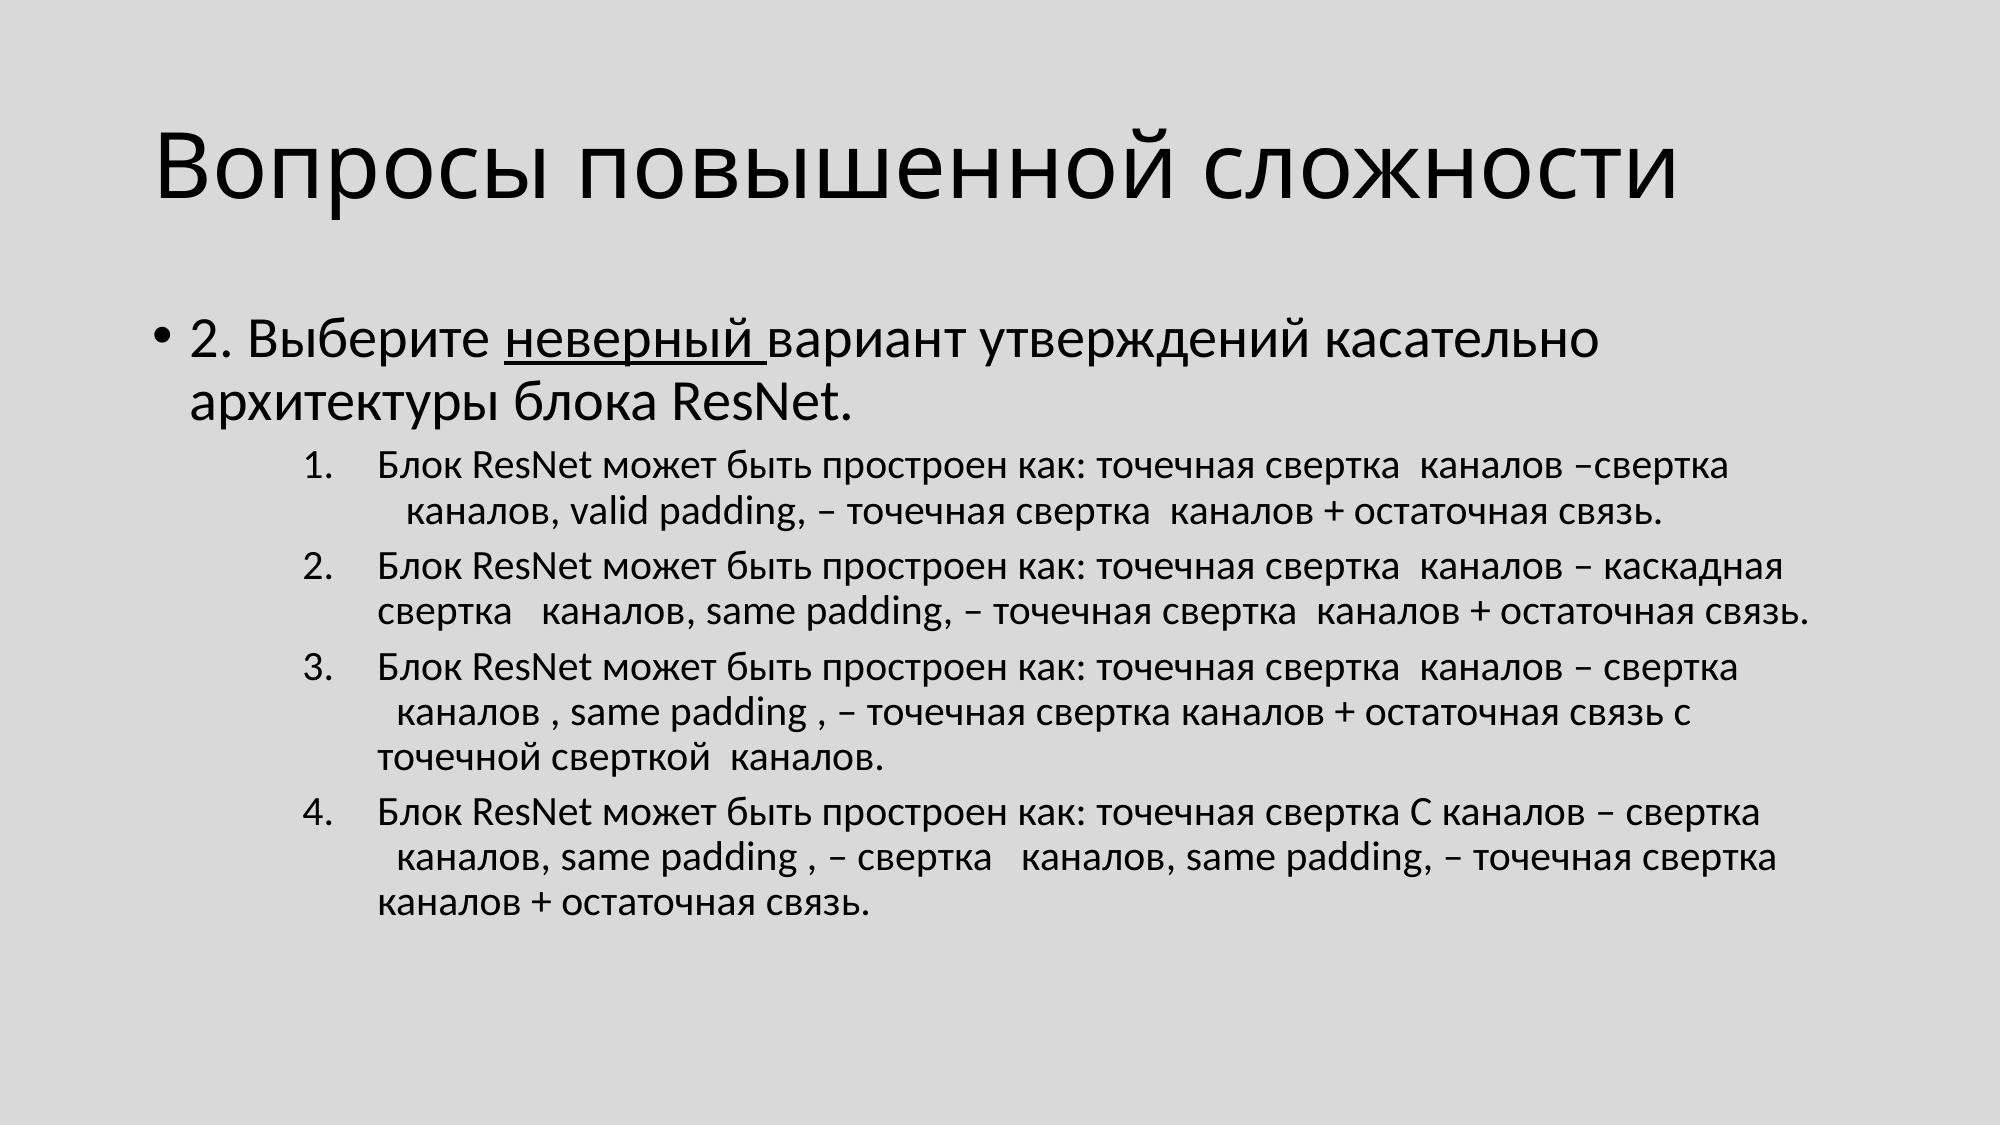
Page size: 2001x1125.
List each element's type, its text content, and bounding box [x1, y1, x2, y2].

title Вопросы повышенной сложности [137, 59, 1863, 278]
